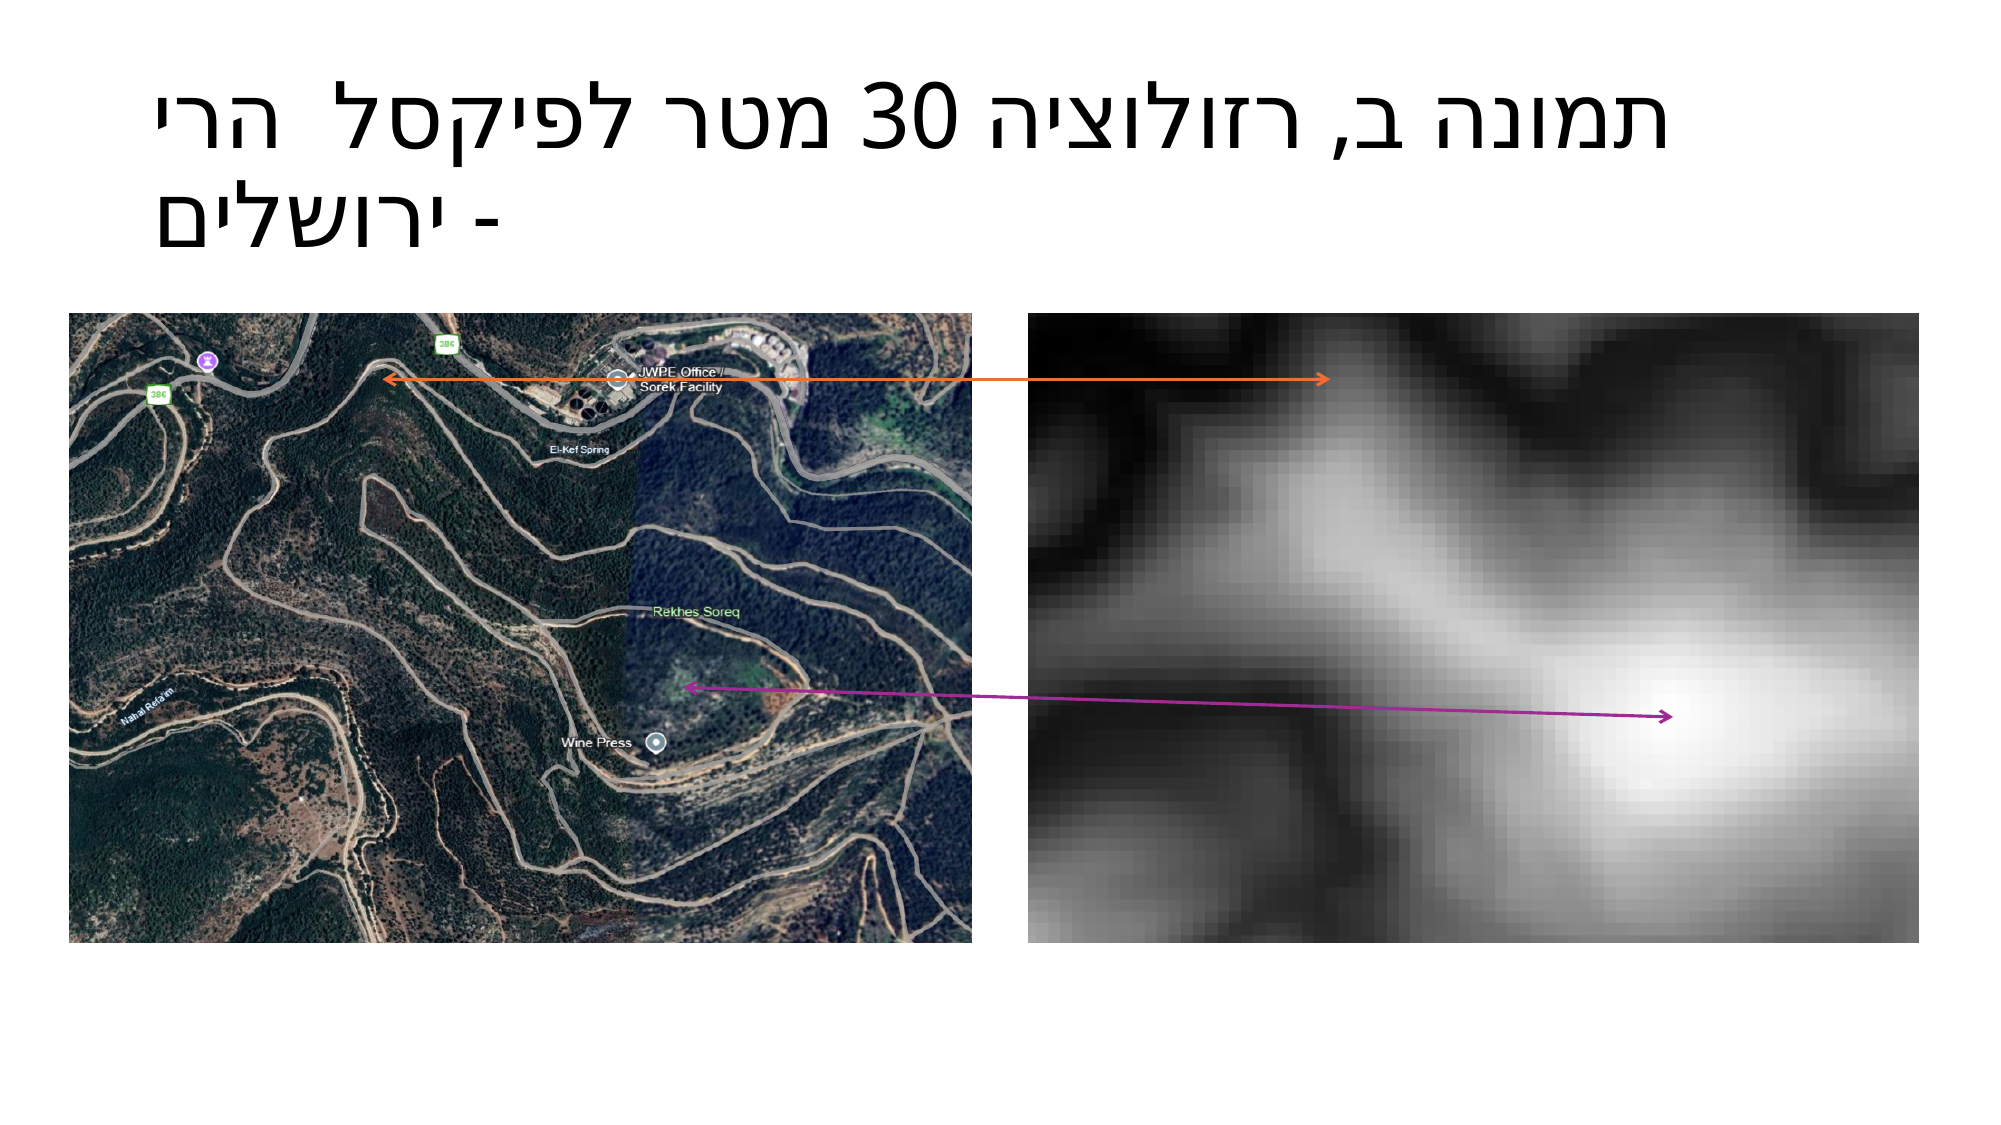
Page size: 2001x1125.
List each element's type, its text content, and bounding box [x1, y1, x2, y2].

picture [1027, 313, 1922, 943]
picture [69, 313, 973, 943]
title תמונה ב, רזולוציה 30 מטר לפיקסל הרי ירושלים - [137, 59, 1863, 278]
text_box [682, 686, 1674, 718]
